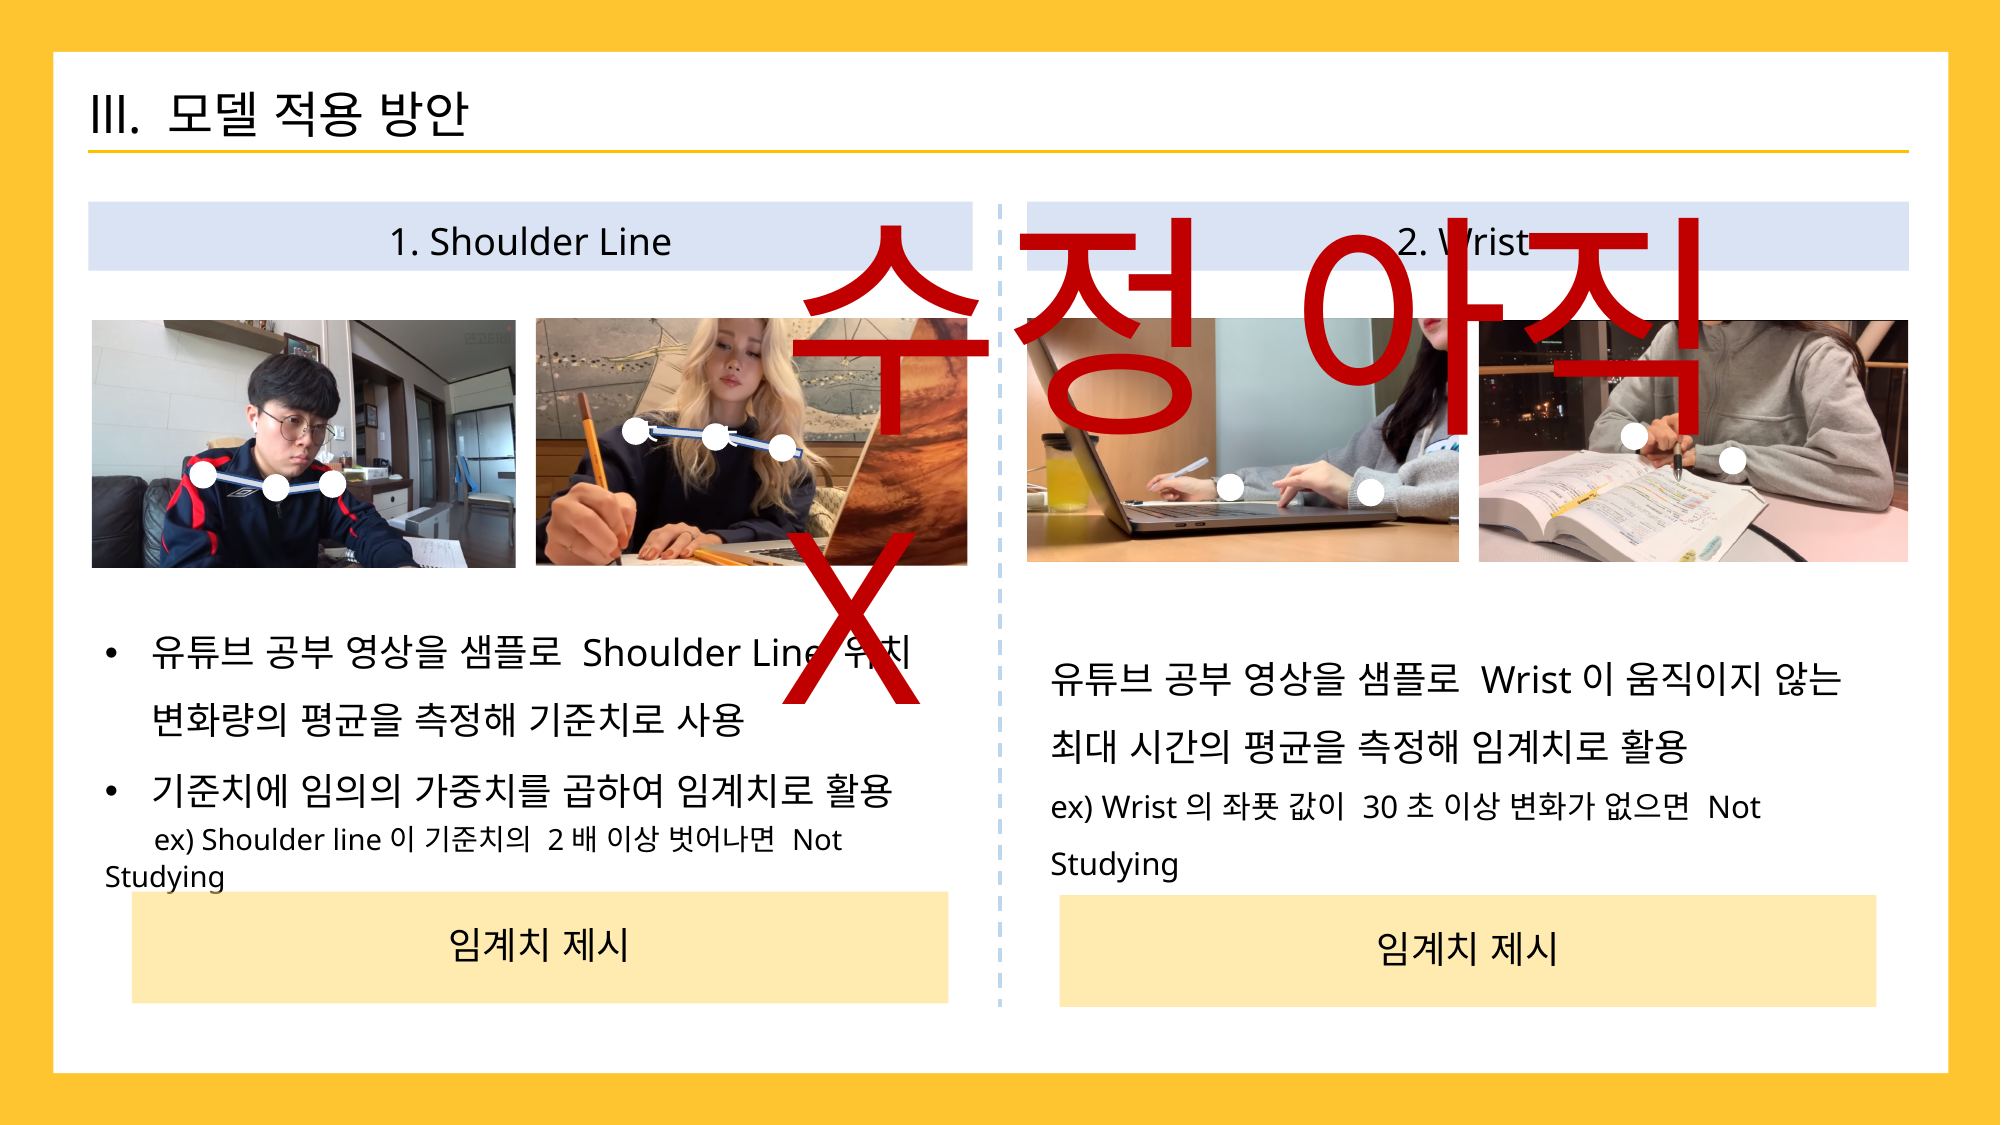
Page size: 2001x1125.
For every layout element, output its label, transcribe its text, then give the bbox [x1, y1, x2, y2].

picture [535, 317, 968, 566]
text_box 임계치 제시 [1059, 895, 1877, 1007]
text_box lll. 모델 적용 방안 [74, 76, 872, 152]
text_box 1. Shoulder Line [88, 201, 766, 271]
picture [1478, 319, 1909, 562]
picture [1027, 318, 1459, 562]
text_box [52, 51, 1949, 1074]
text_box 임계치 제시 [131, 891, 949, 1004]
text_box 유튜브 공부 영상을 샘플로 Wrist이 움직이지 않는 최대 시간의 평균을 측정해 임계치로 활용 ex) Wrist의 좌푯 값이 30초 이상 변화가 없으면 Not Studying [1035, 760, 1896, 889]
picture [91, 319, 516, 568]
text_box 수정 아직 X [766, 169, 1957, 760]
text_box 유튜브 공부 영상을 샘플로 Shoulder Line 위치 변화량의 평균을 측정해 기준치로 사용 기준치에 임의의 가중치를 곱하여 임계치로 활용 ex) Shoulder line이 기준치의 2배 이상 벗어나면 Not Studying [90, 554, 951, 901]
